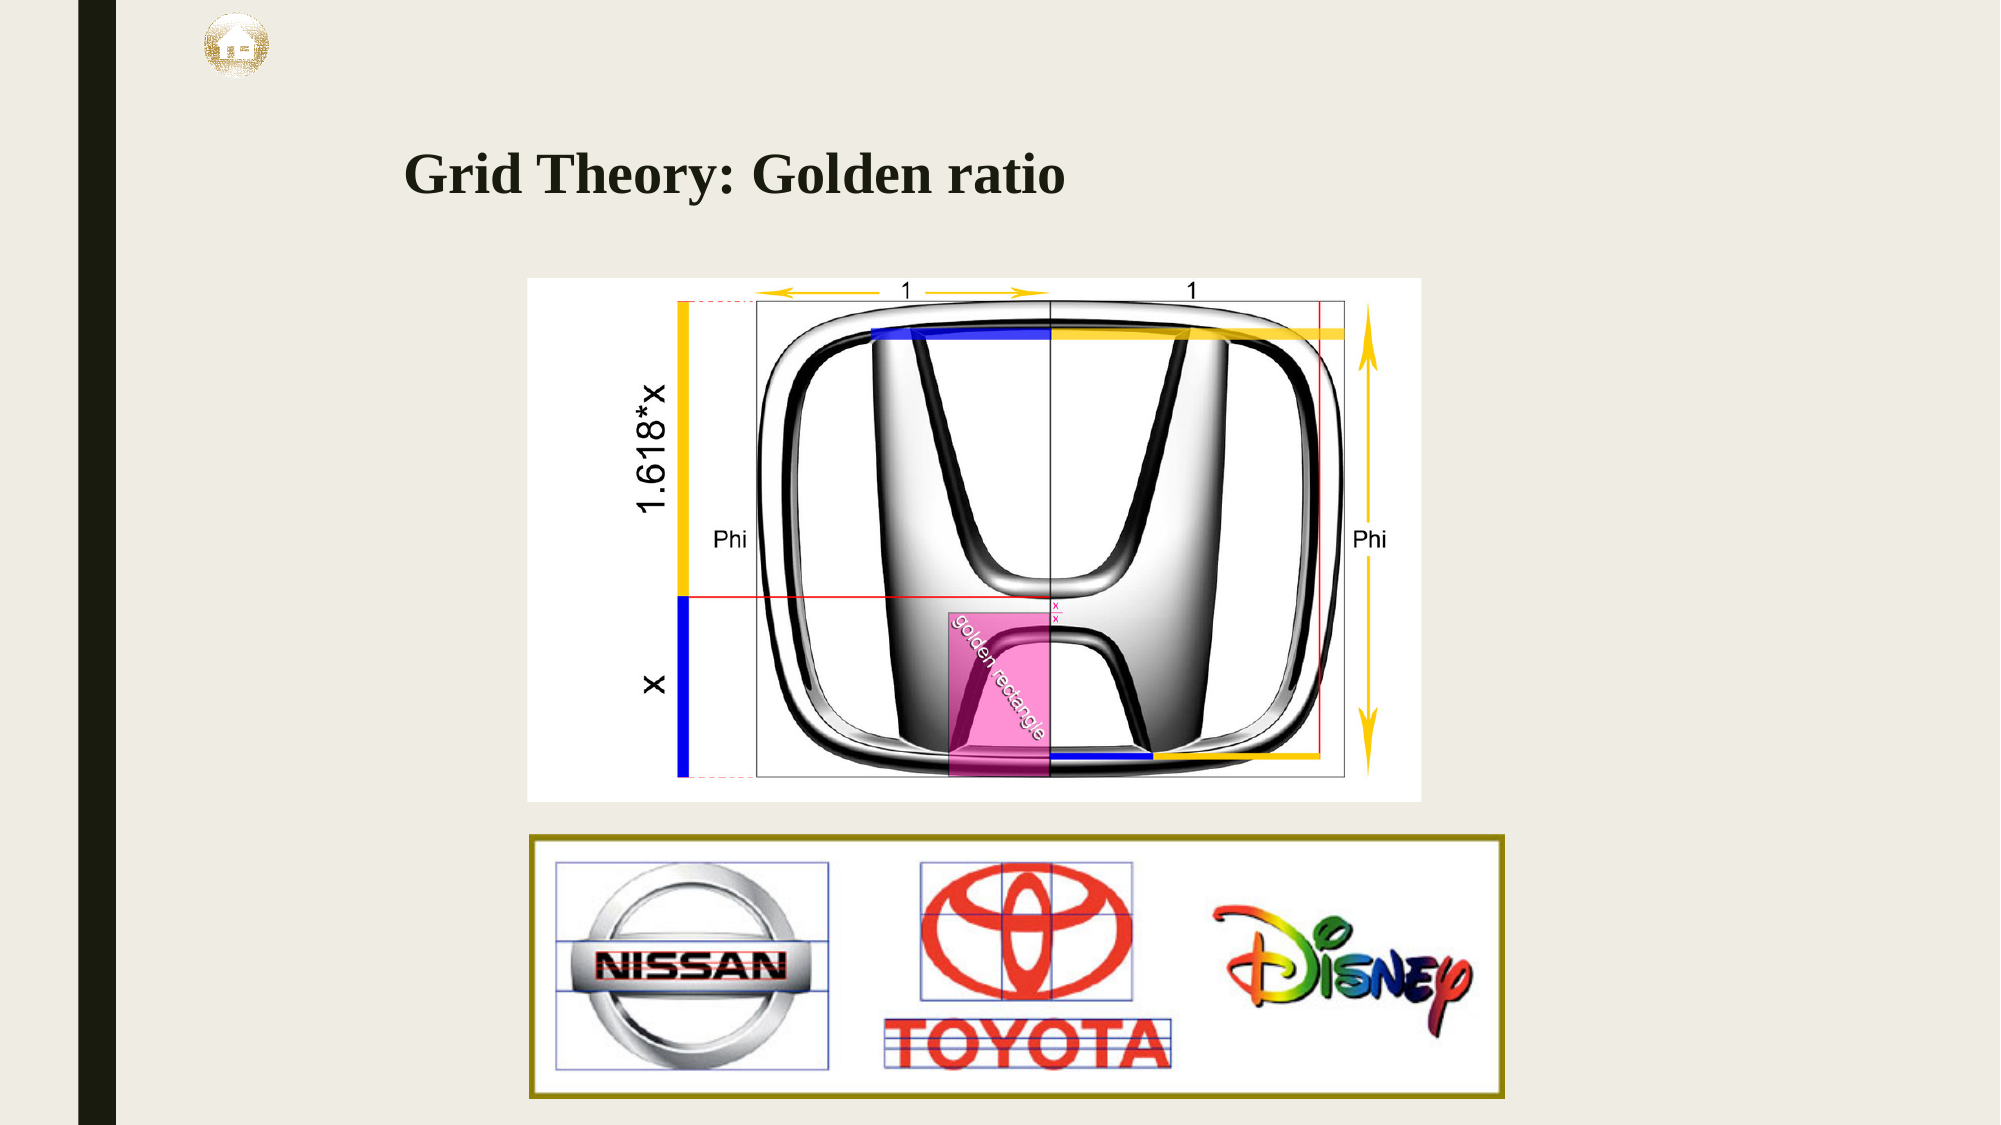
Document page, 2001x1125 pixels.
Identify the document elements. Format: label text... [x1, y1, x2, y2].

picture [527, 278, 1422, 802]
picture [529, 834, 1505, 1099]
text_box Grid Theory: Golden ratio [388, 0, 1729, 213]
picture [202, 11, 270, 79]
